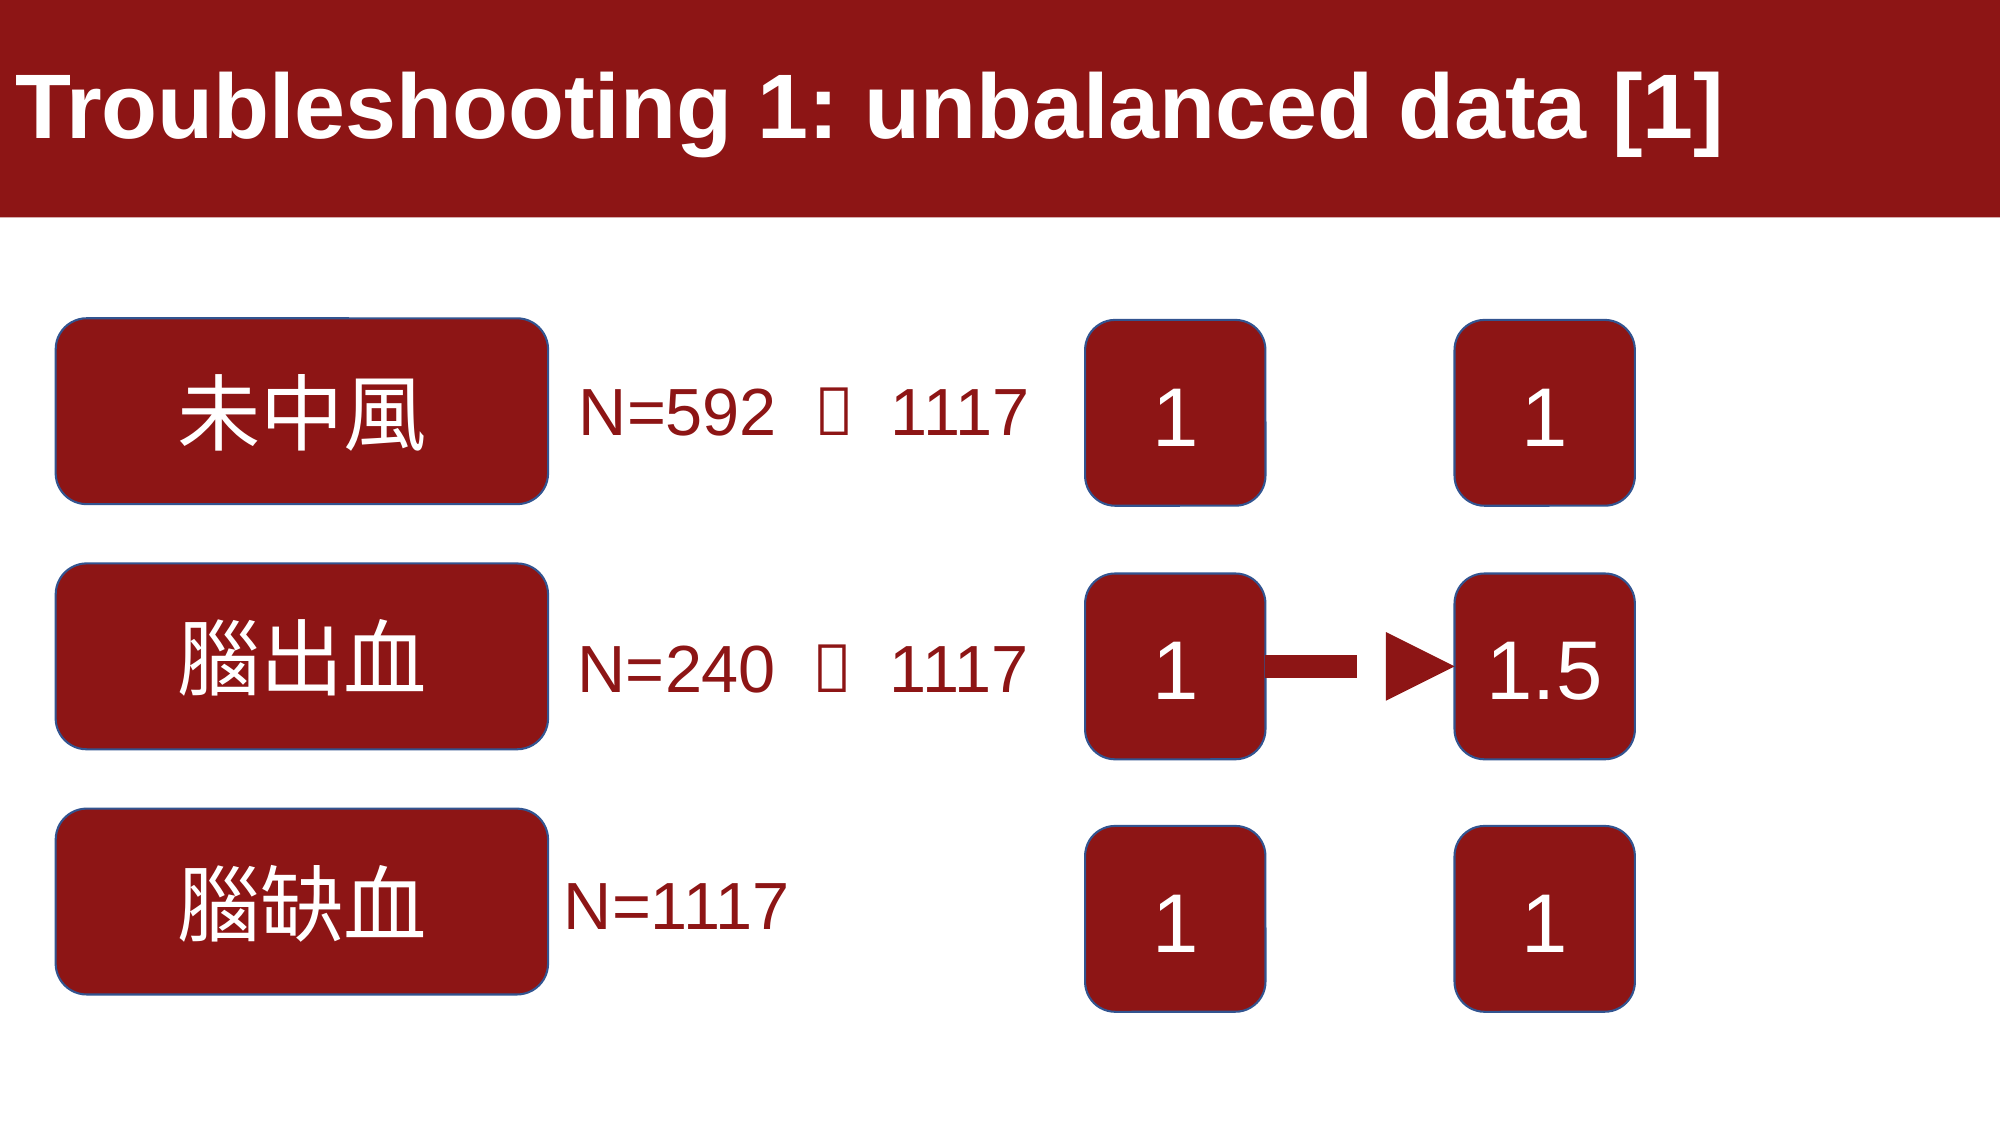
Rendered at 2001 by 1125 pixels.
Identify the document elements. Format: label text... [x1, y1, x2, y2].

text_box N=1117 [549, 855, 805, 950]
text_box 1 [1453, 318, 1636, 507]
text_box 1 [1453, 824, 1636, 1013]
text_box 1.5 [1453, 572, 1636, 761]
text_box N=240  1117 [562, 618, 1044, 714]
text_box 1 [1084, 572, 1267, 761]
text_box 腦出血 [54, 562, 550, 751]
title Troubleshooting 1: unbalanced data [1] [0, 0, 2000, 218]
text_box 1 [1084, 824, 1267, 1013]
text_box 腦缺血 [54, 807, 550, 996]
text_box 1 [1084, 318, 1267, 507]
text_box N=592  1117 [564, 361, 1045, 457]
text_box 未中風 [54, 317, 550, 506]
